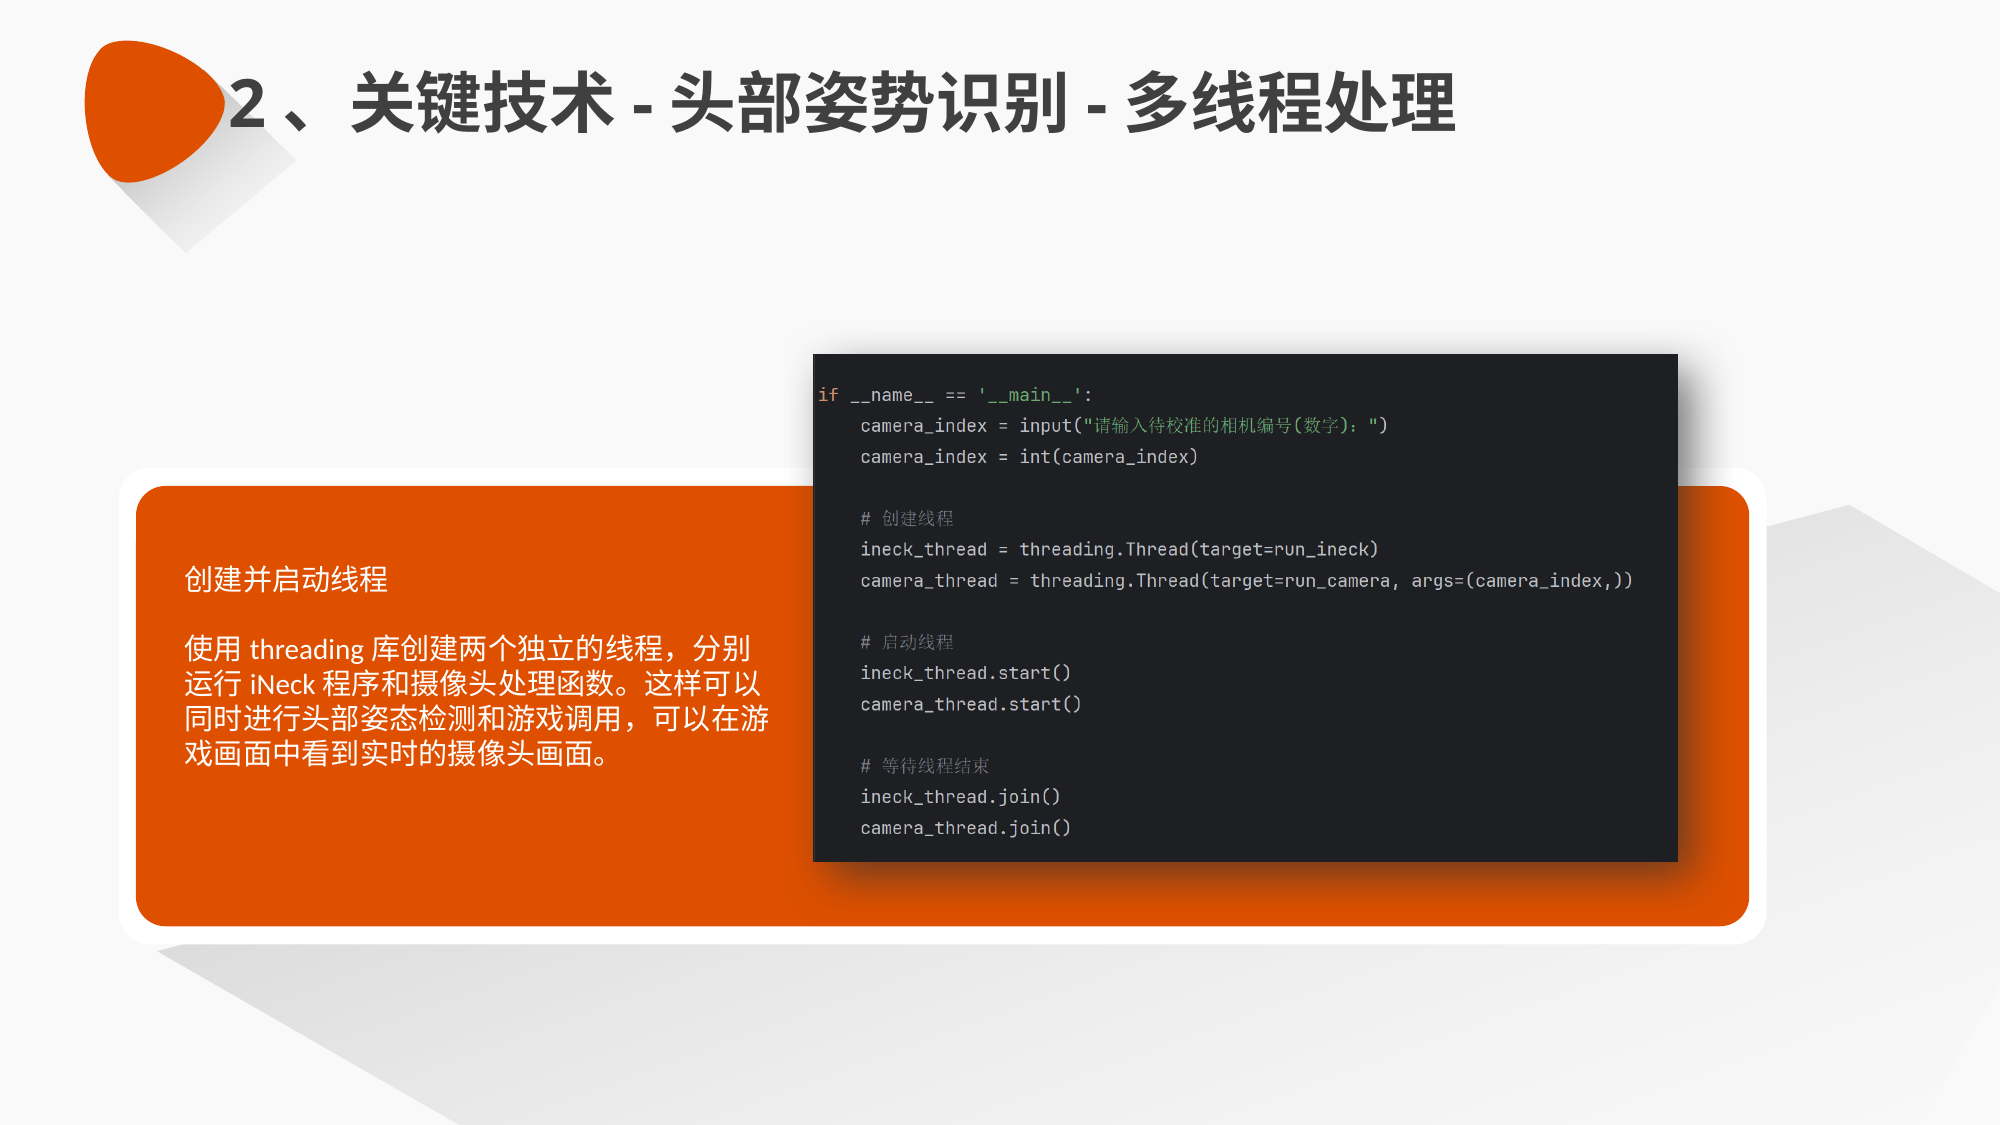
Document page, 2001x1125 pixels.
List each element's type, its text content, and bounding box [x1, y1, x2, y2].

text_box 2、关键技术-头部姿势识别-多线程处理 [213, 53, 1473, 149]
text_box [83, 39, 213, 184]
text_box [153, 502, 2000, 1125]
picture [813, 354, 1679, 862]
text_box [118, 467, 1767, 945]
text_box [106, 136, 297, 254]
